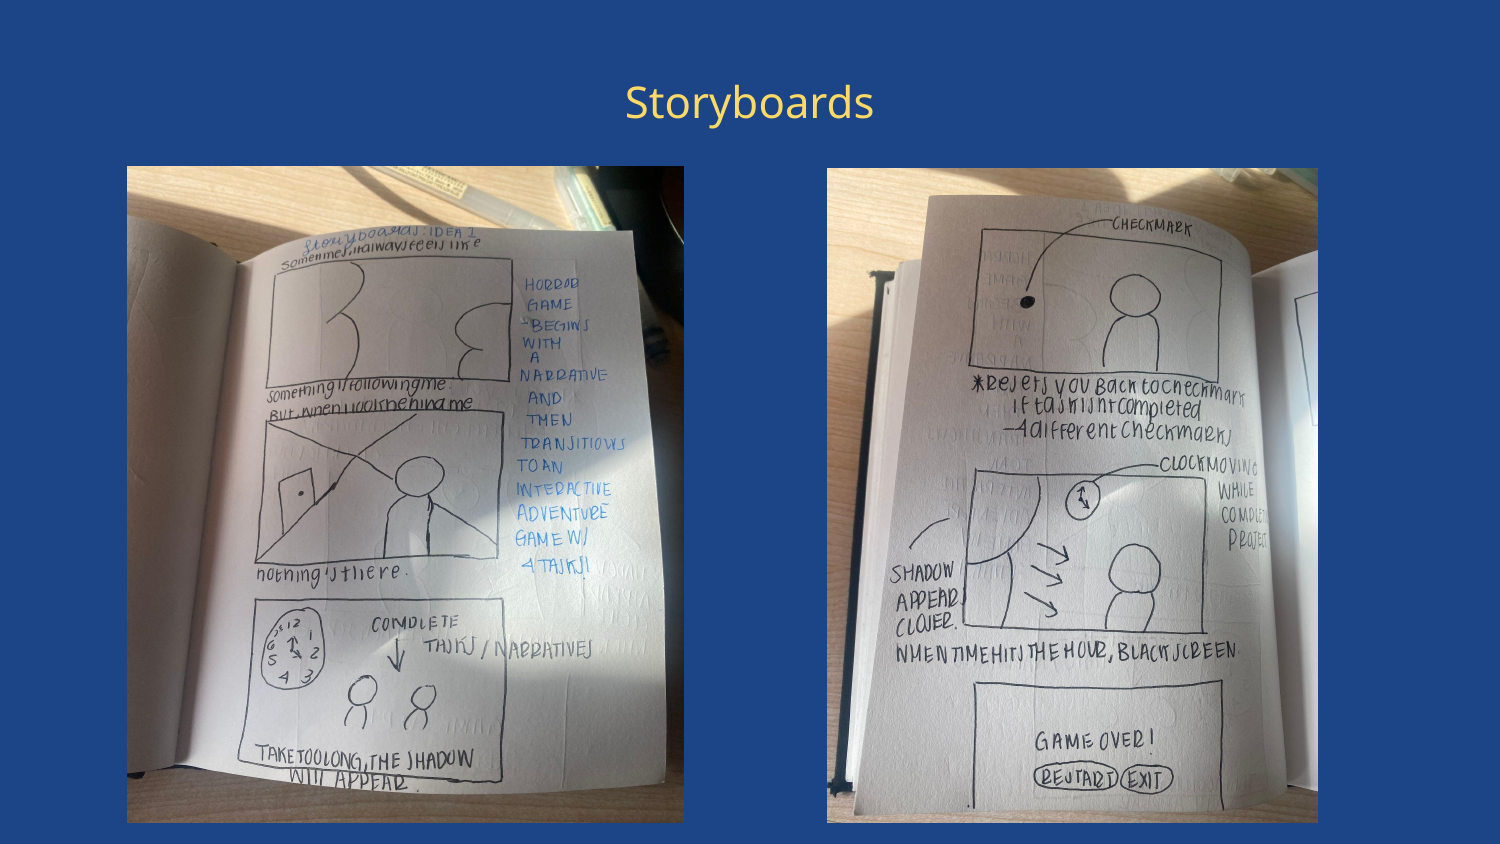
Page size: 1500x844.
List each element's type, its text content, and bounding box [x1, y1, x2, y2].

picture [827, 168, 1319, 824]
picture [127, 166, 685, 823]
title Storyboards [51, 48, 1449, 142]
